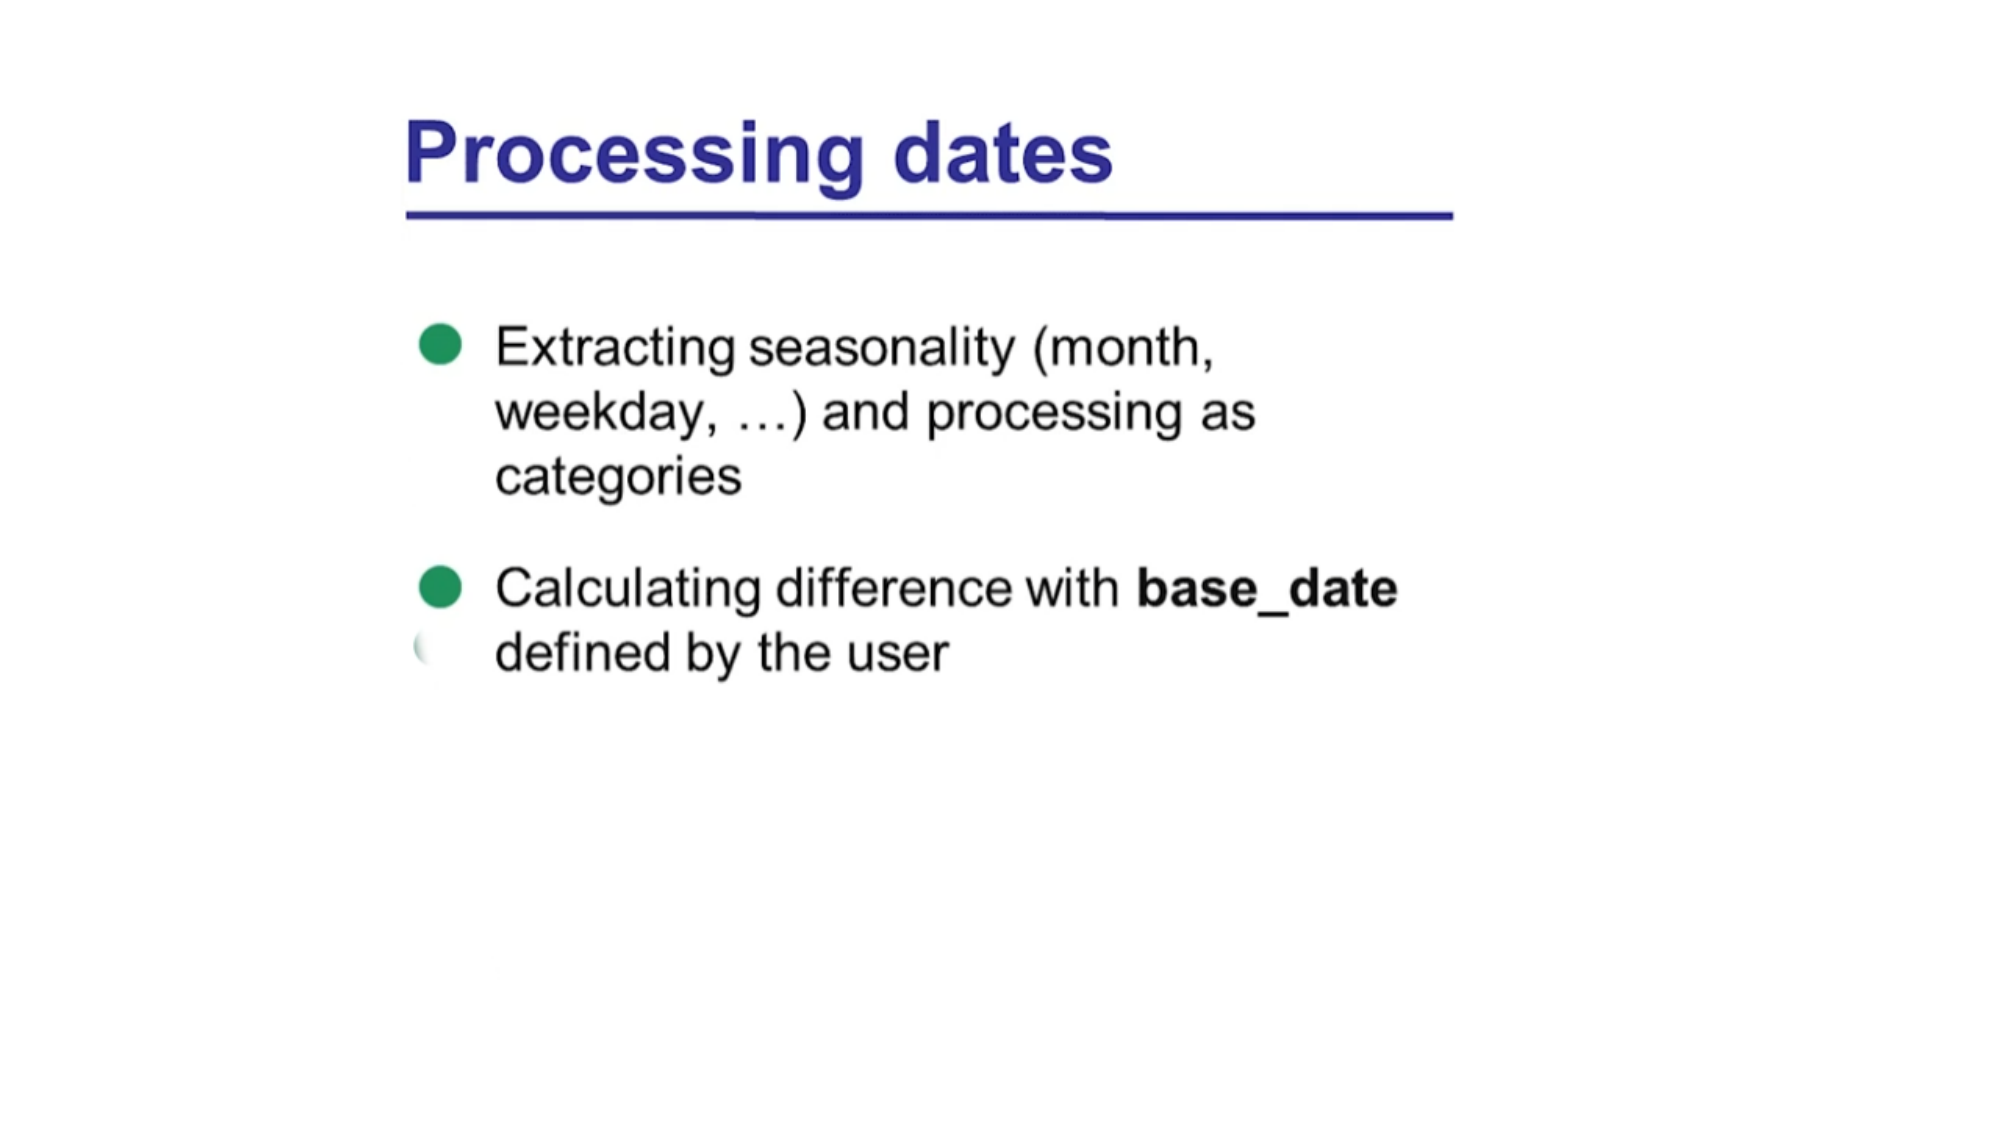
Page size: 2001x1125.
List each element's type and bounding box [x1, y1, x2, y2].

picture [315, 67, 1498, 1020]
